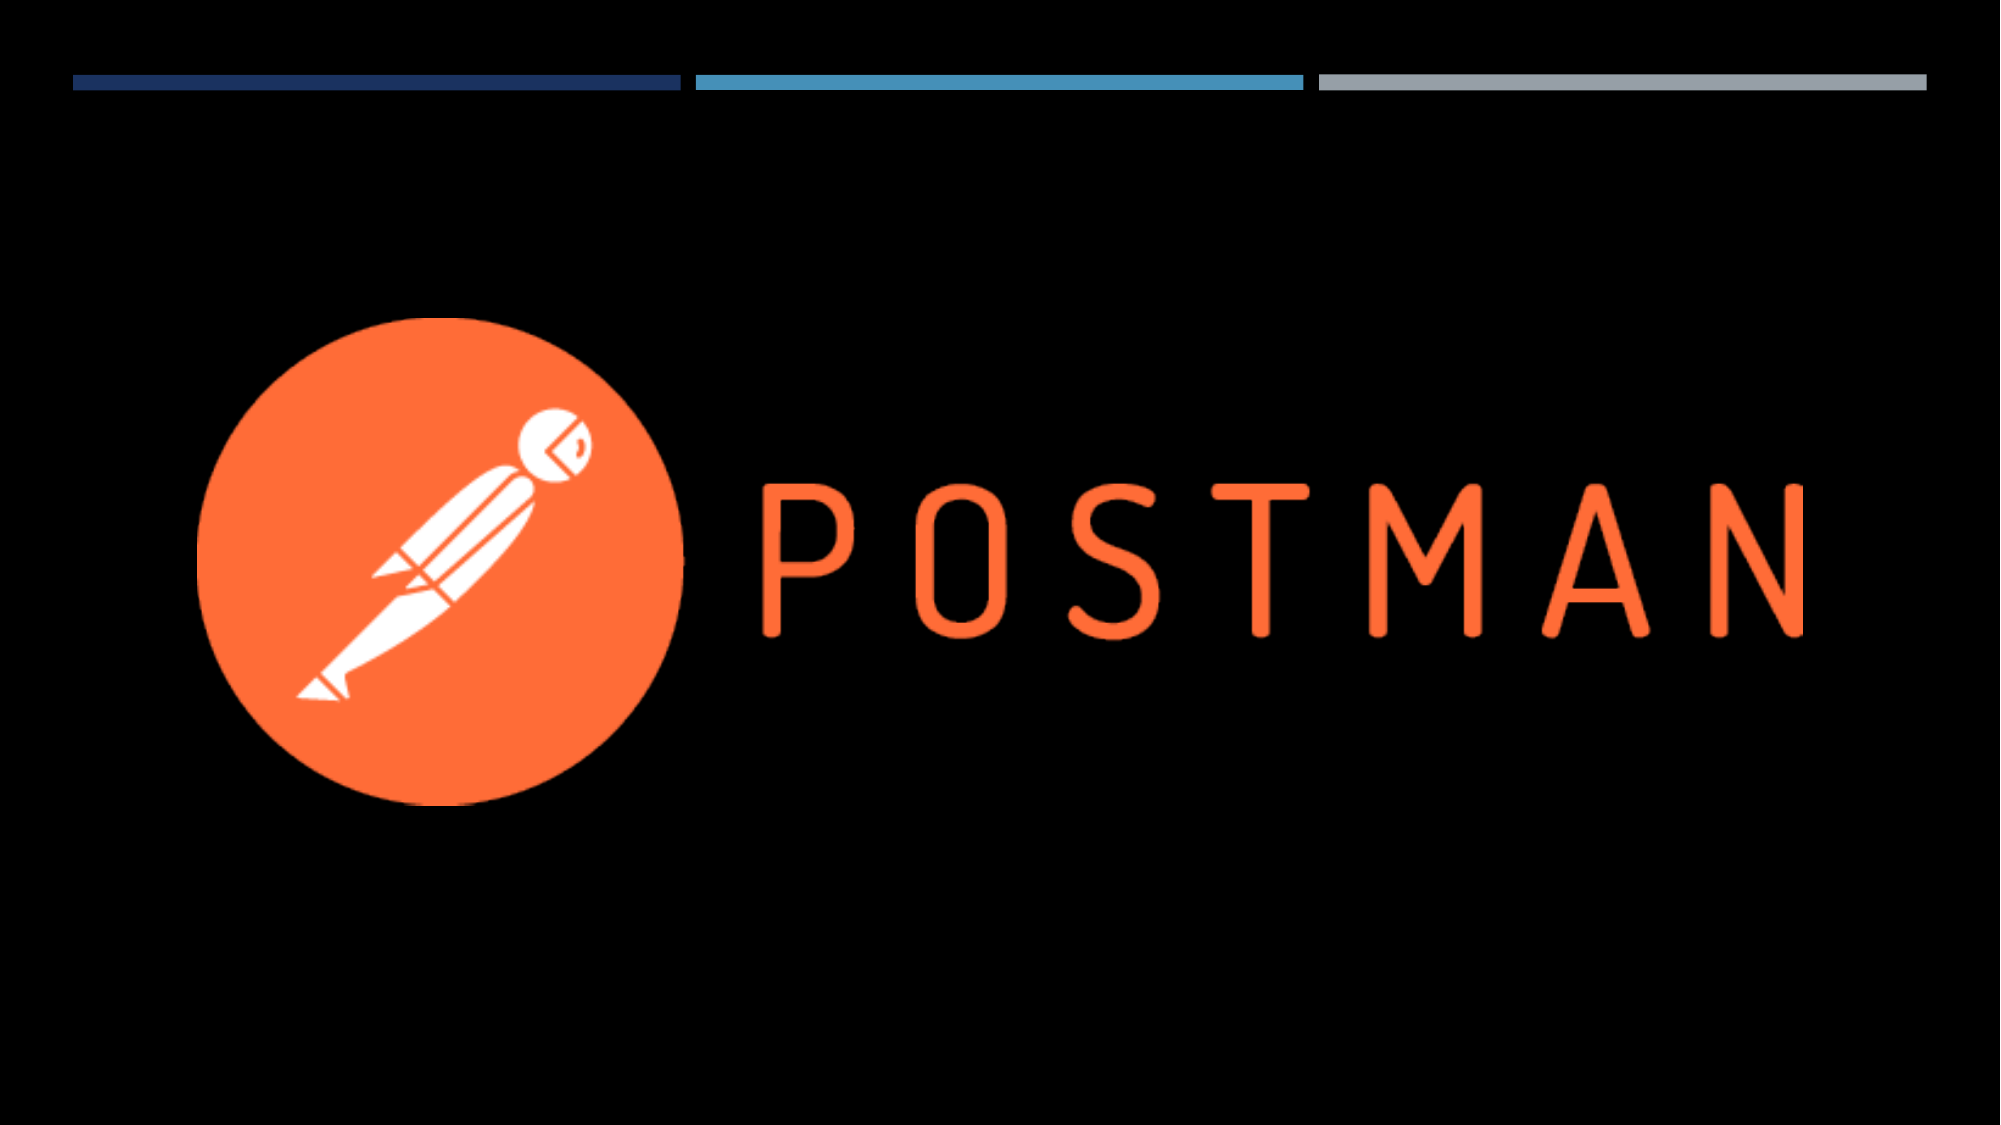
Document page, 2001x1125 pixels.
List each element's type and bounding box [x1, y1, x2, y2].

picture [196, 318, 1804, 807]
